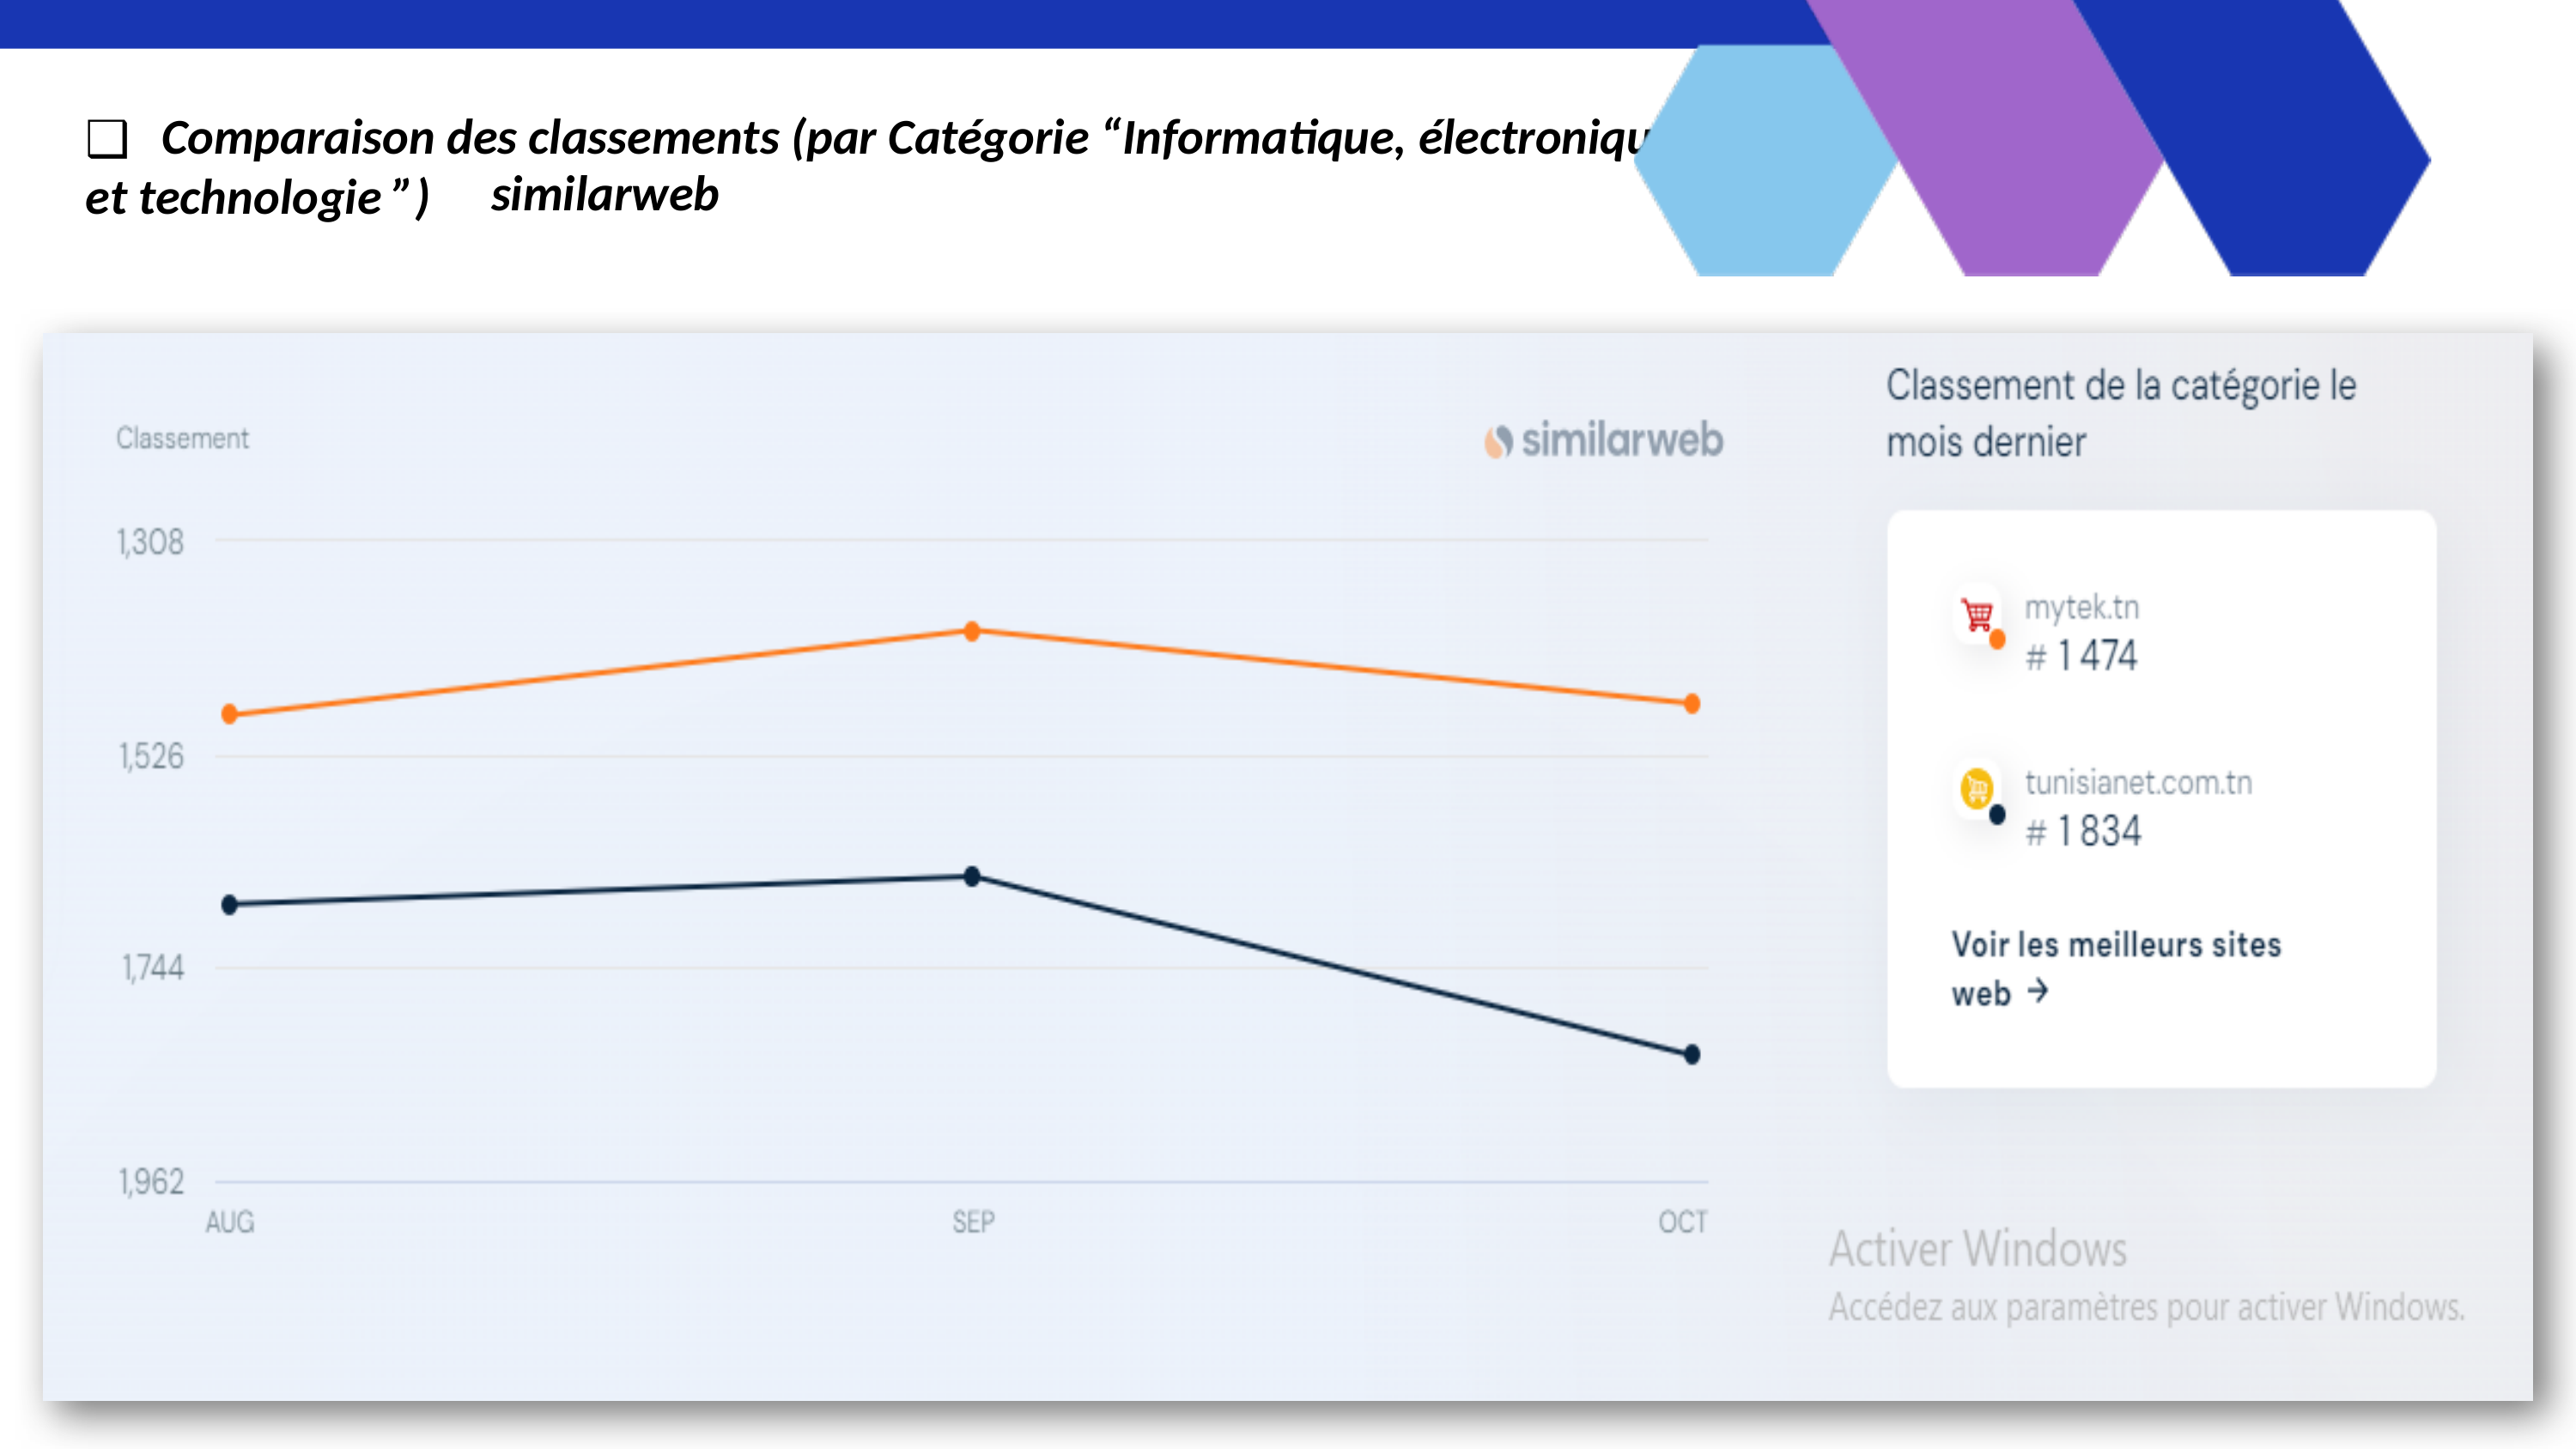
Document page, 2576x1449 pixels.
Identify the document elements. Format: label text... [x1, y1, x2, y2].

picture [42, 333, 2534, 1401]
text_box similarweb [478, 148, 902, 234]
text_box [1633, 0, 2432, 276]
text_box [0, 0, 1633, 49]
text_box Comparaison des classements (par Catégorie “Informatique, électronique et technologie ”) [85, 104, 1633, 225]
